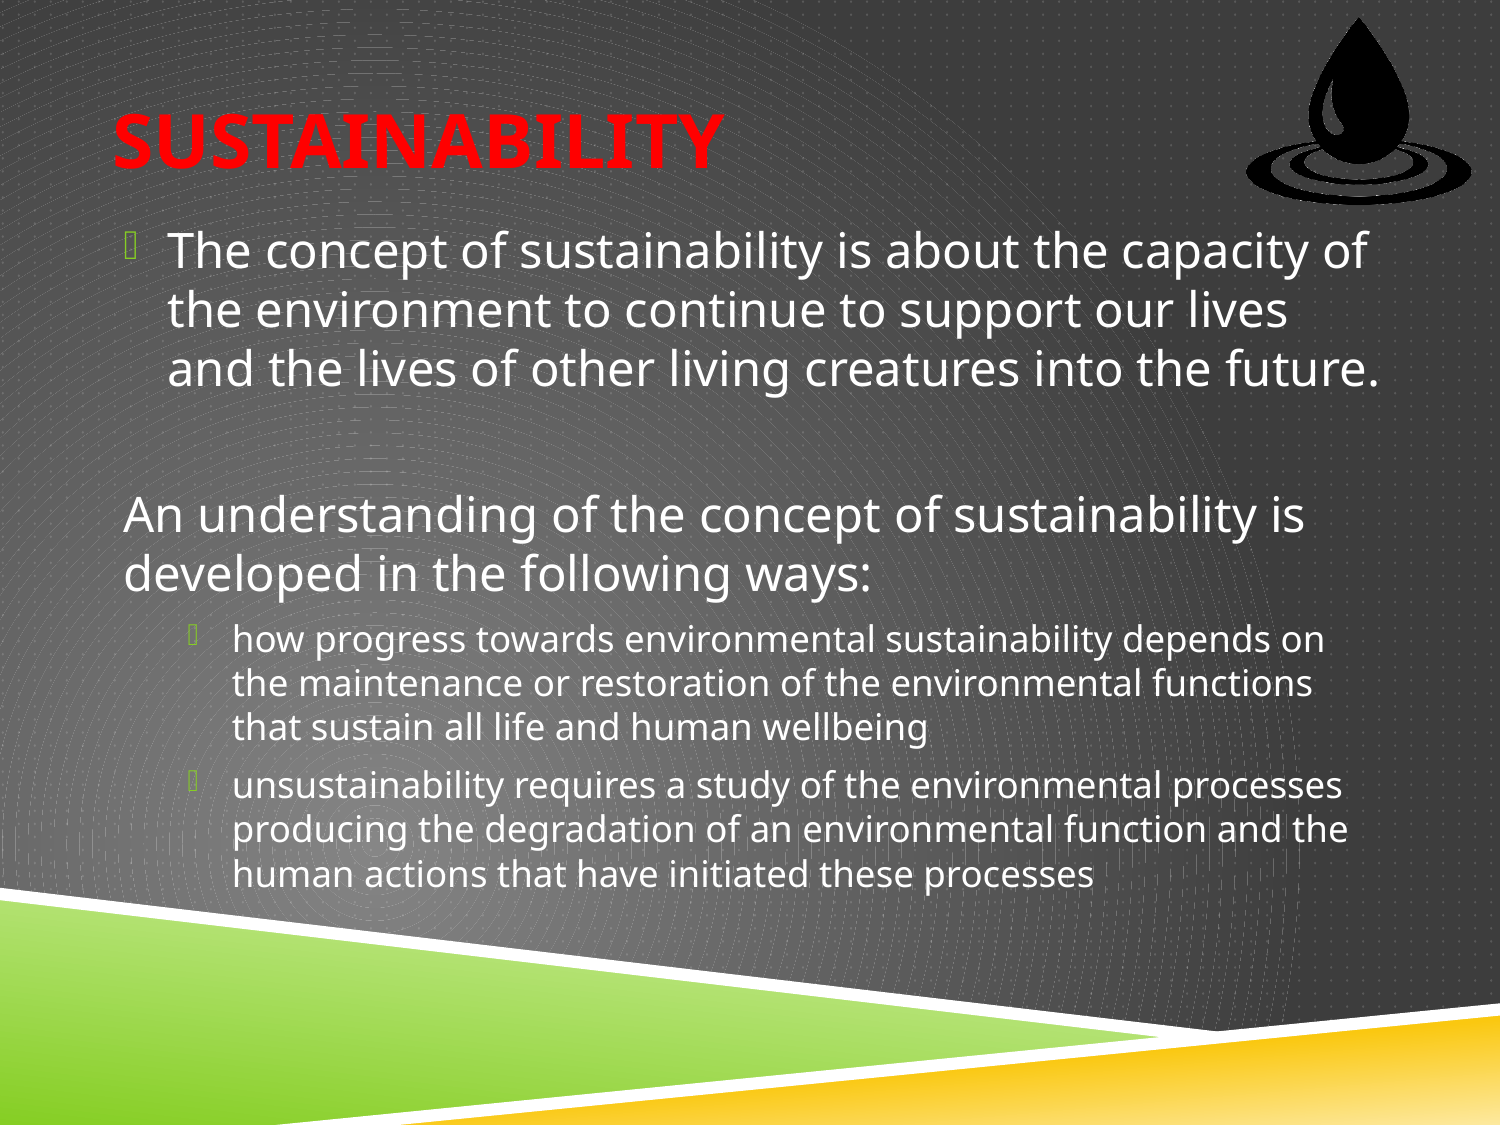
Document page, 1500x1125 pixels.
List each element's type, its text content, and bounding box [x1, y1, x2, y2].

title sustainability [112, 45, 1231, 212]
picture [1237, 5, 1480, 219]
list The concept of sustainability is about the capacity of the environment to continue to support our lives and the lives of other living creatures into the future. An understanding of the concept of sustainability is developed in the following ways: how progress towards environmental sustainability depends on the maintenance or restoration of the environmental functions that sustain all life and human wellbeing unsustainability requires a study of the environmental processes producing the degradation of an environmental function and the human actions that have initiated these processes [112, 212, 1388, 925]
